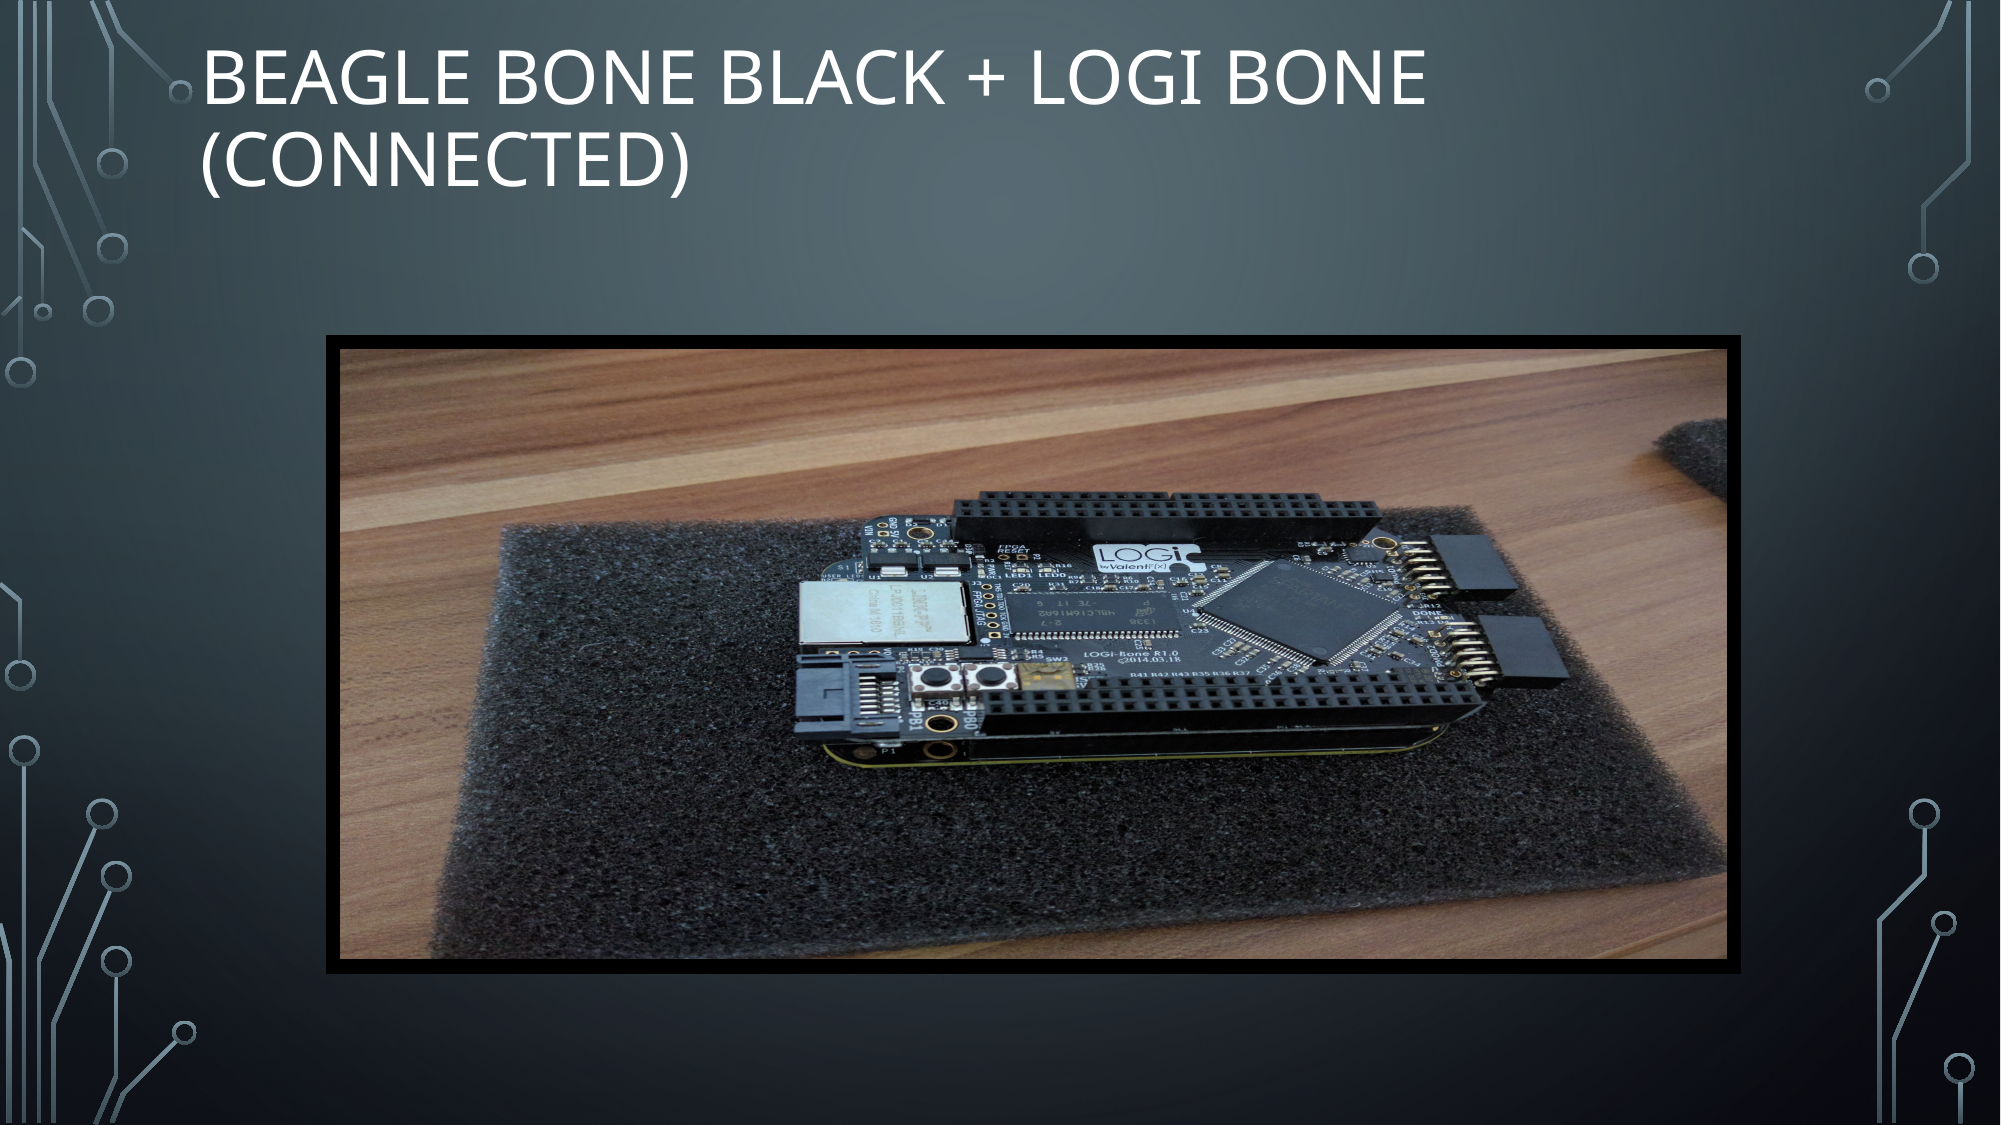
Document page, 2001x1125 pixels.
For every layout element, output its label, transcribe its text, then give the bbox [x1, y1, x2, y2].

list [339, 349, 1727, 960]
title BEAGLE BONE BLACK + LOGI BONE (connected) [185, 0, 1811, 243]
